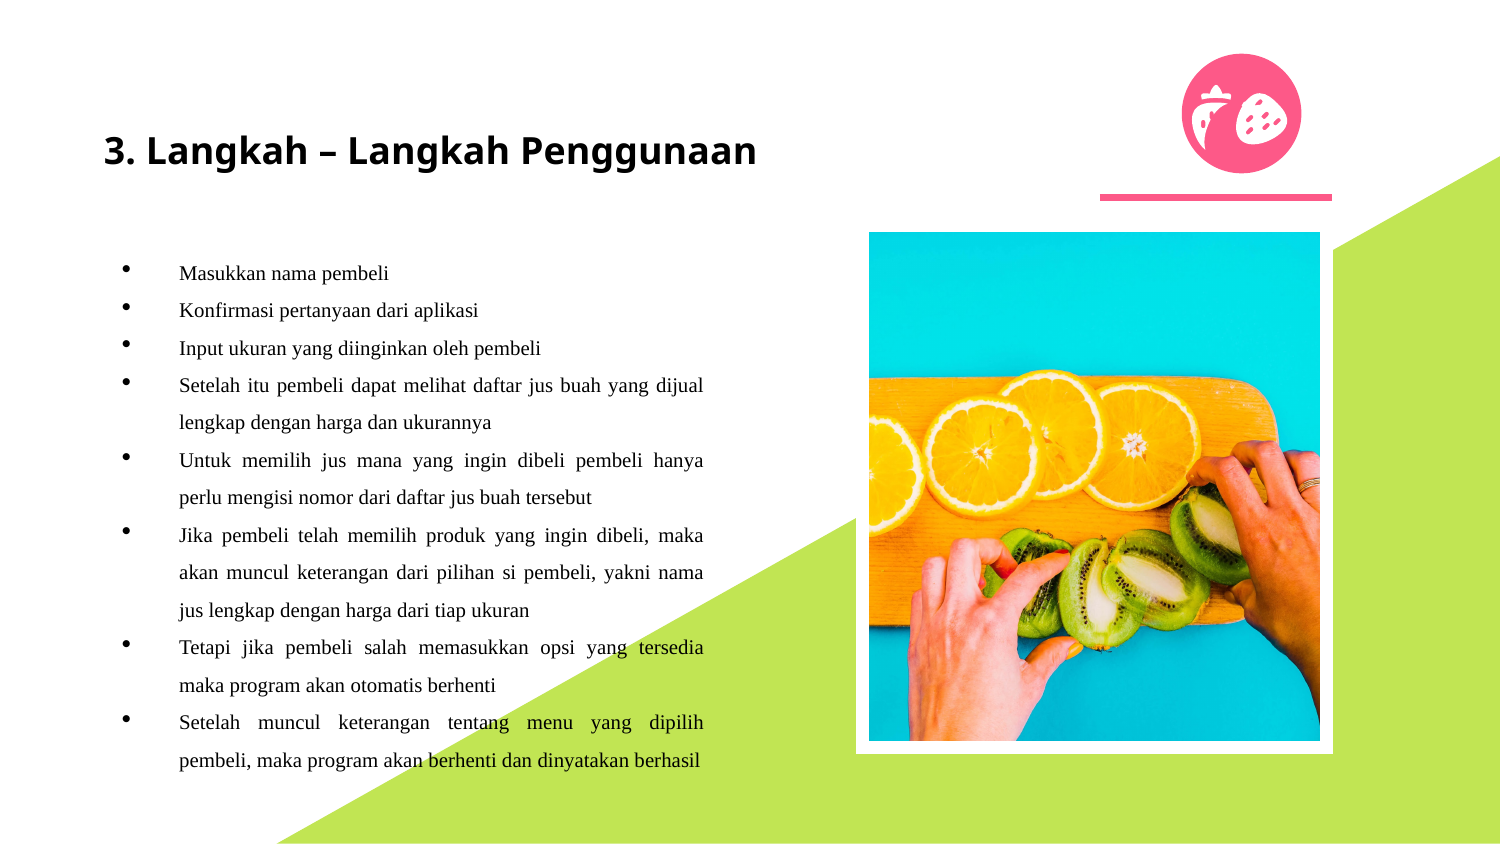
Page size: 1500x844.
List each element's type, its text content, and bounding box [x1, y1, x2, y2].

subtitle Masukkan nama pembeli Konfirmasi pertanyaan dari aplikasi Input ukuran yang diinginkan oleh pembeli Setelah itu pembeli dapat melihat daftar jus buah yang dijual lengkap dengan harga dan ukurannya Untuk memilih jus mana yang ingin dibeli pembeli hanya perlu mengisi nomor dari daftar jus buah tersebut Jika pembeli telah memilih produk yang ingin dibeli, maka akan muncul keterangan dari pilihan si pembeli, yakni nama jus lengkap dengan harga dari tiap ukuran Tetapi jika pembeli salah memasukkan opsi yang tersedia maka program akan otomatis berhenti Setelah muncul keterangan tentang menu yang dipilih pembeli, maka program akan berhenti dan dinyatakan berhasil [107, 232, 719, 778]
text_box [1202, 159, 1281, 174]
text_box [1181, 91, 1186, 136]
title 3. Langkah – Langkah Penggunaan [0, 111, 1074, 206]
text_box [1191, 84, 1295, 151]
text_box [1187, 53, 1294, 87]
picture [868, 231, 1321, 742]
